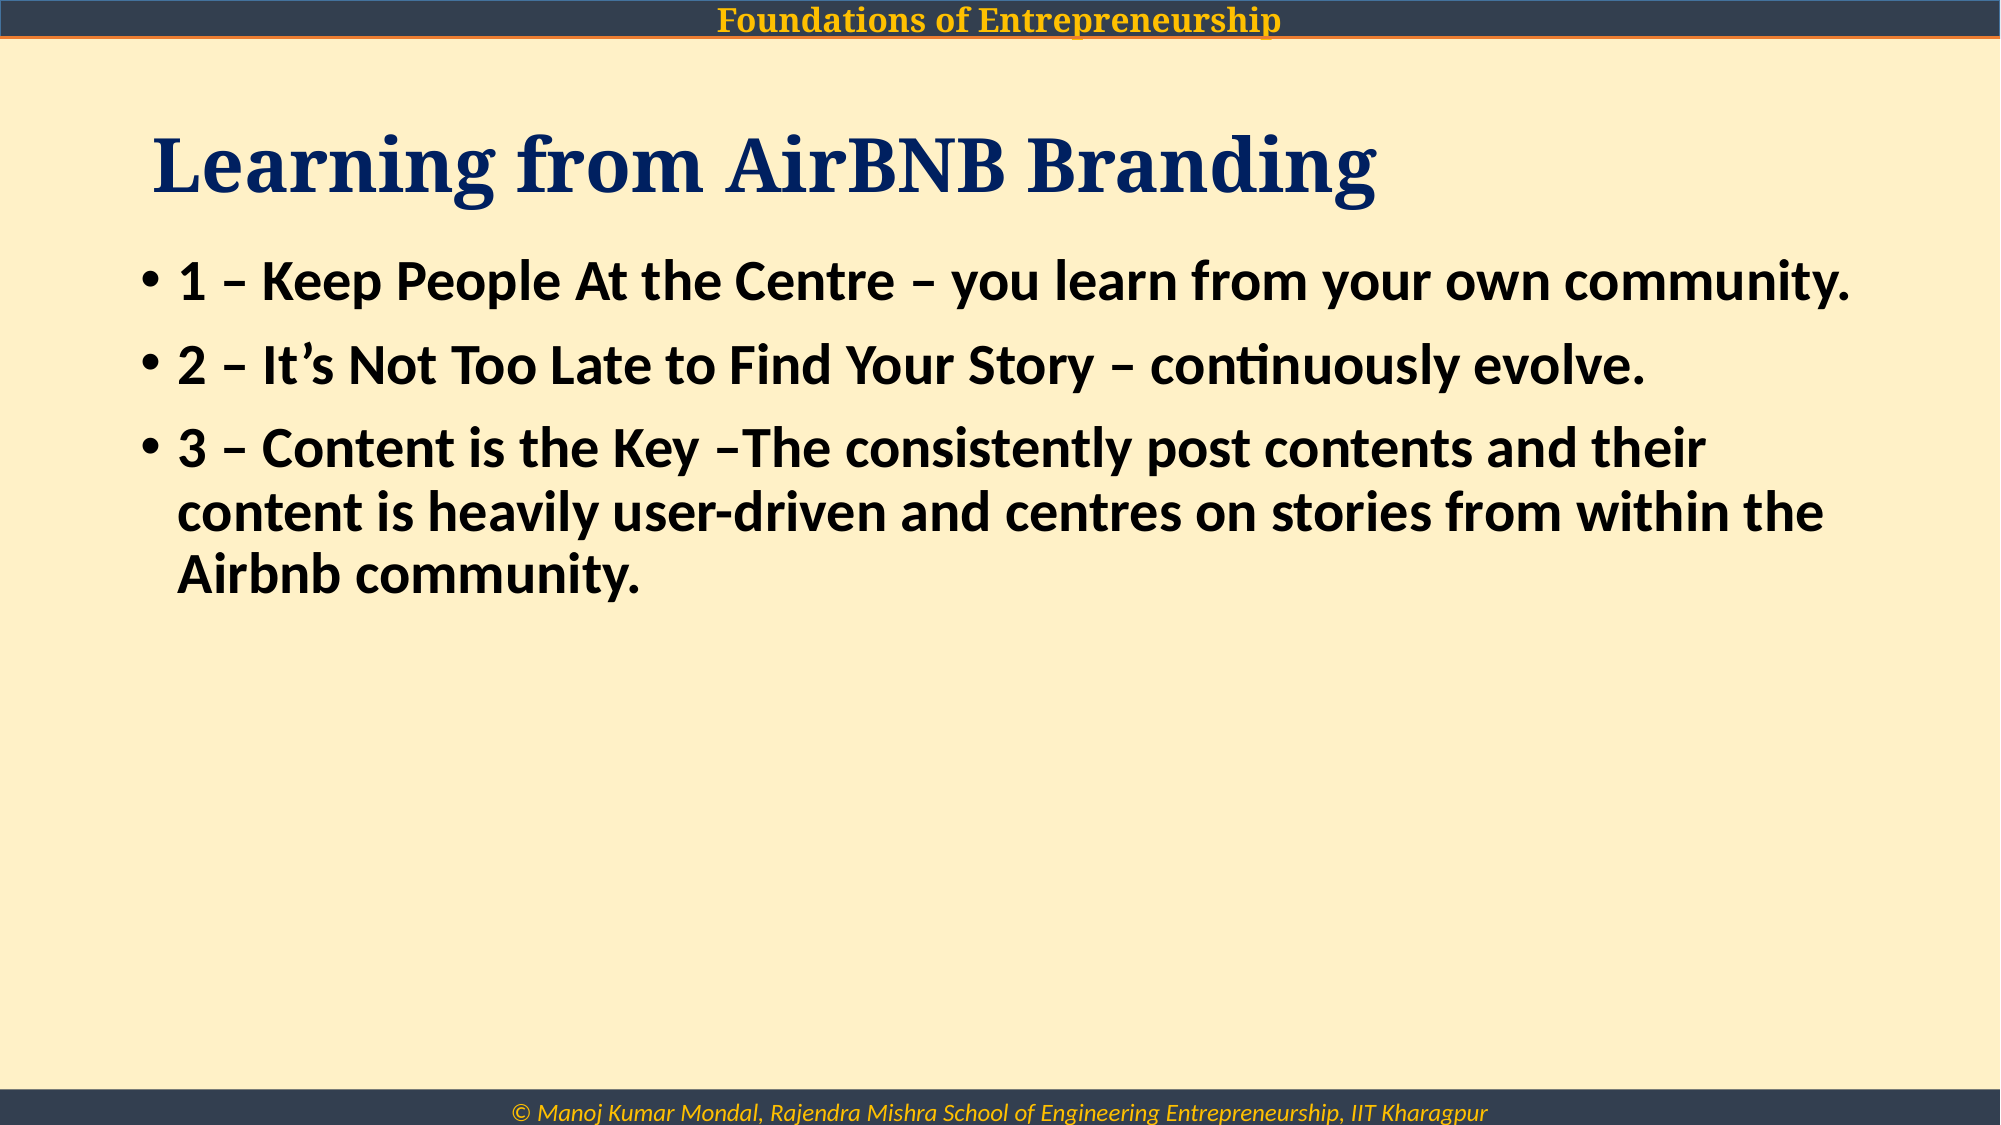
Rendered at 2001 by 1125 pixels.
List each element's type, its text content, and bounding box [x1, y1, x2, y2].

title Learning from AirBNB Branding [137, 59, 1863, 242]
list 1 – Keep People At the Centre – you learn from your own community. 2 – It’s Not Too Late to Find Your Story – continuously evolve. 3 – Content is the Key –The consistently post contents and their content is heavily user-driven and centres on stories from within the Airbnb community. [125, 242, 1896, 819]
